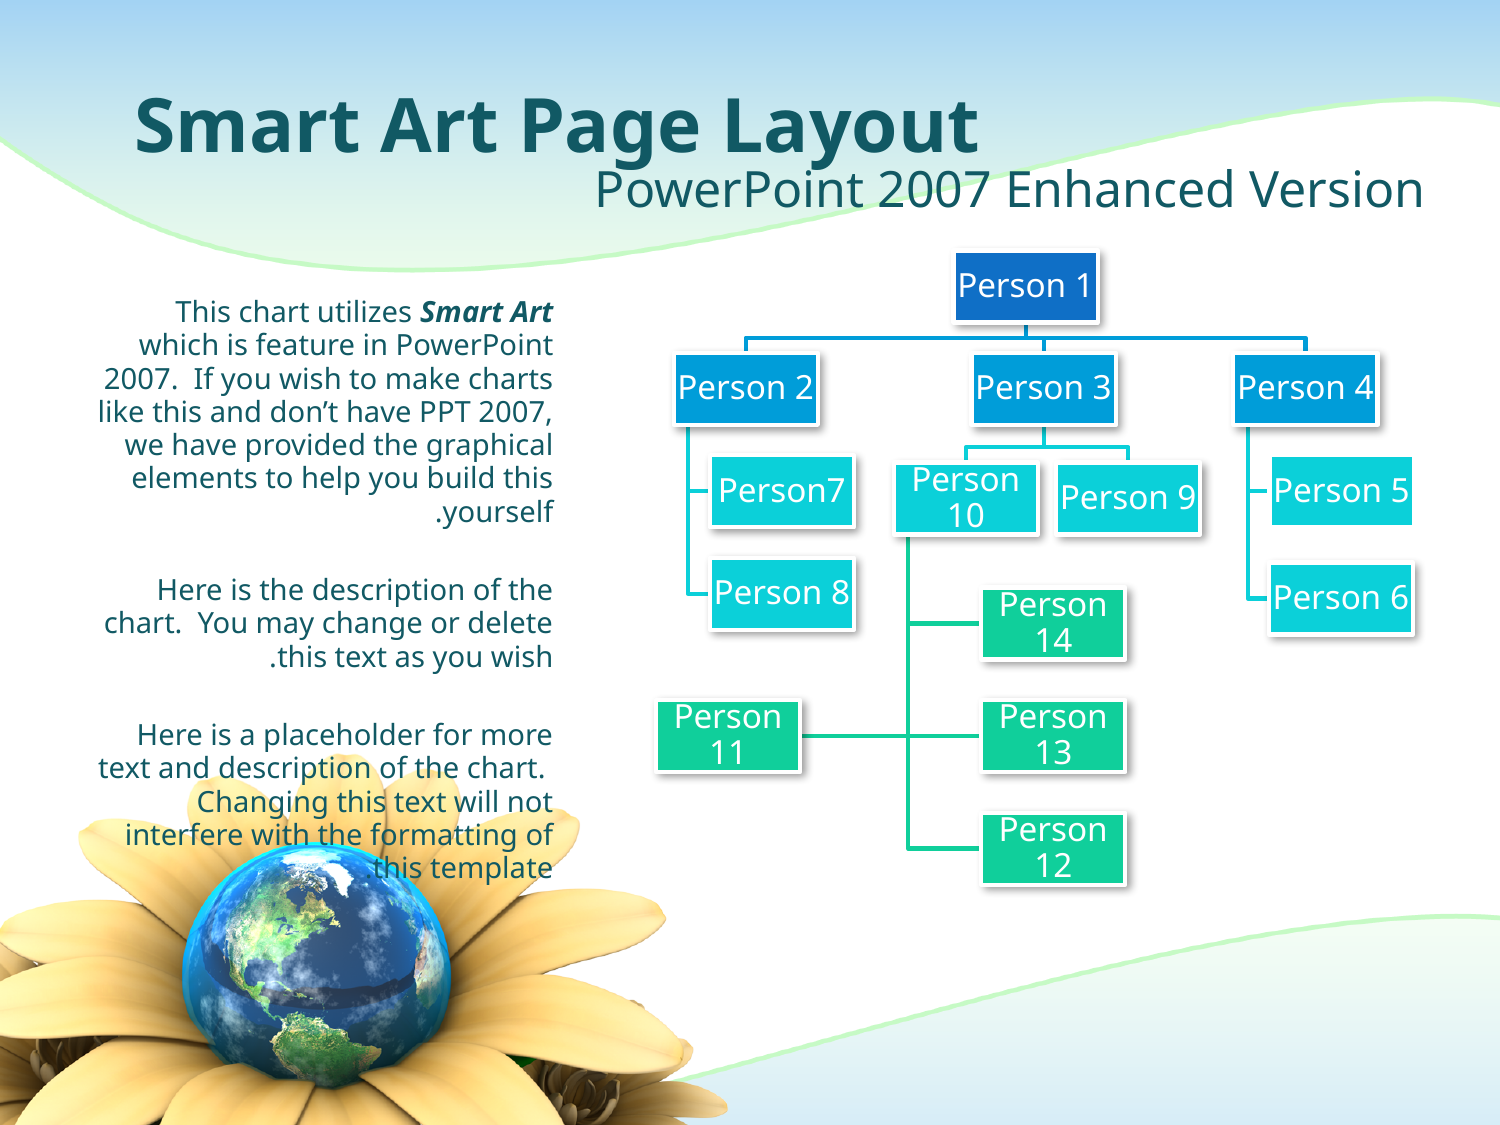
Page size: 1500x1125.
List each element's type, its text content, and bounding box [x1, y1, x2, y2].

list PowerPoint 2007 Enhanced Version [103, 149, 1441, 225]
list This chart utilizes Smart Art which is feature in PowerPoint 2007. If you wish to make charts like this and don’t have PPT 2007, we have provided the graphical elements to help you build this yourself. Here is the description of the chart. You may change or delete this text as you wish. Here is a placeholder for more text and description of the chart. Changing this text will not interfere with the formatting of this template. [75, 287, 569, 1005]
picture [0, 0, 1500, 1125]
title Smart Art Page Layout [99, 70, 1450, 176]
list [612, 249, 1476, 938]
